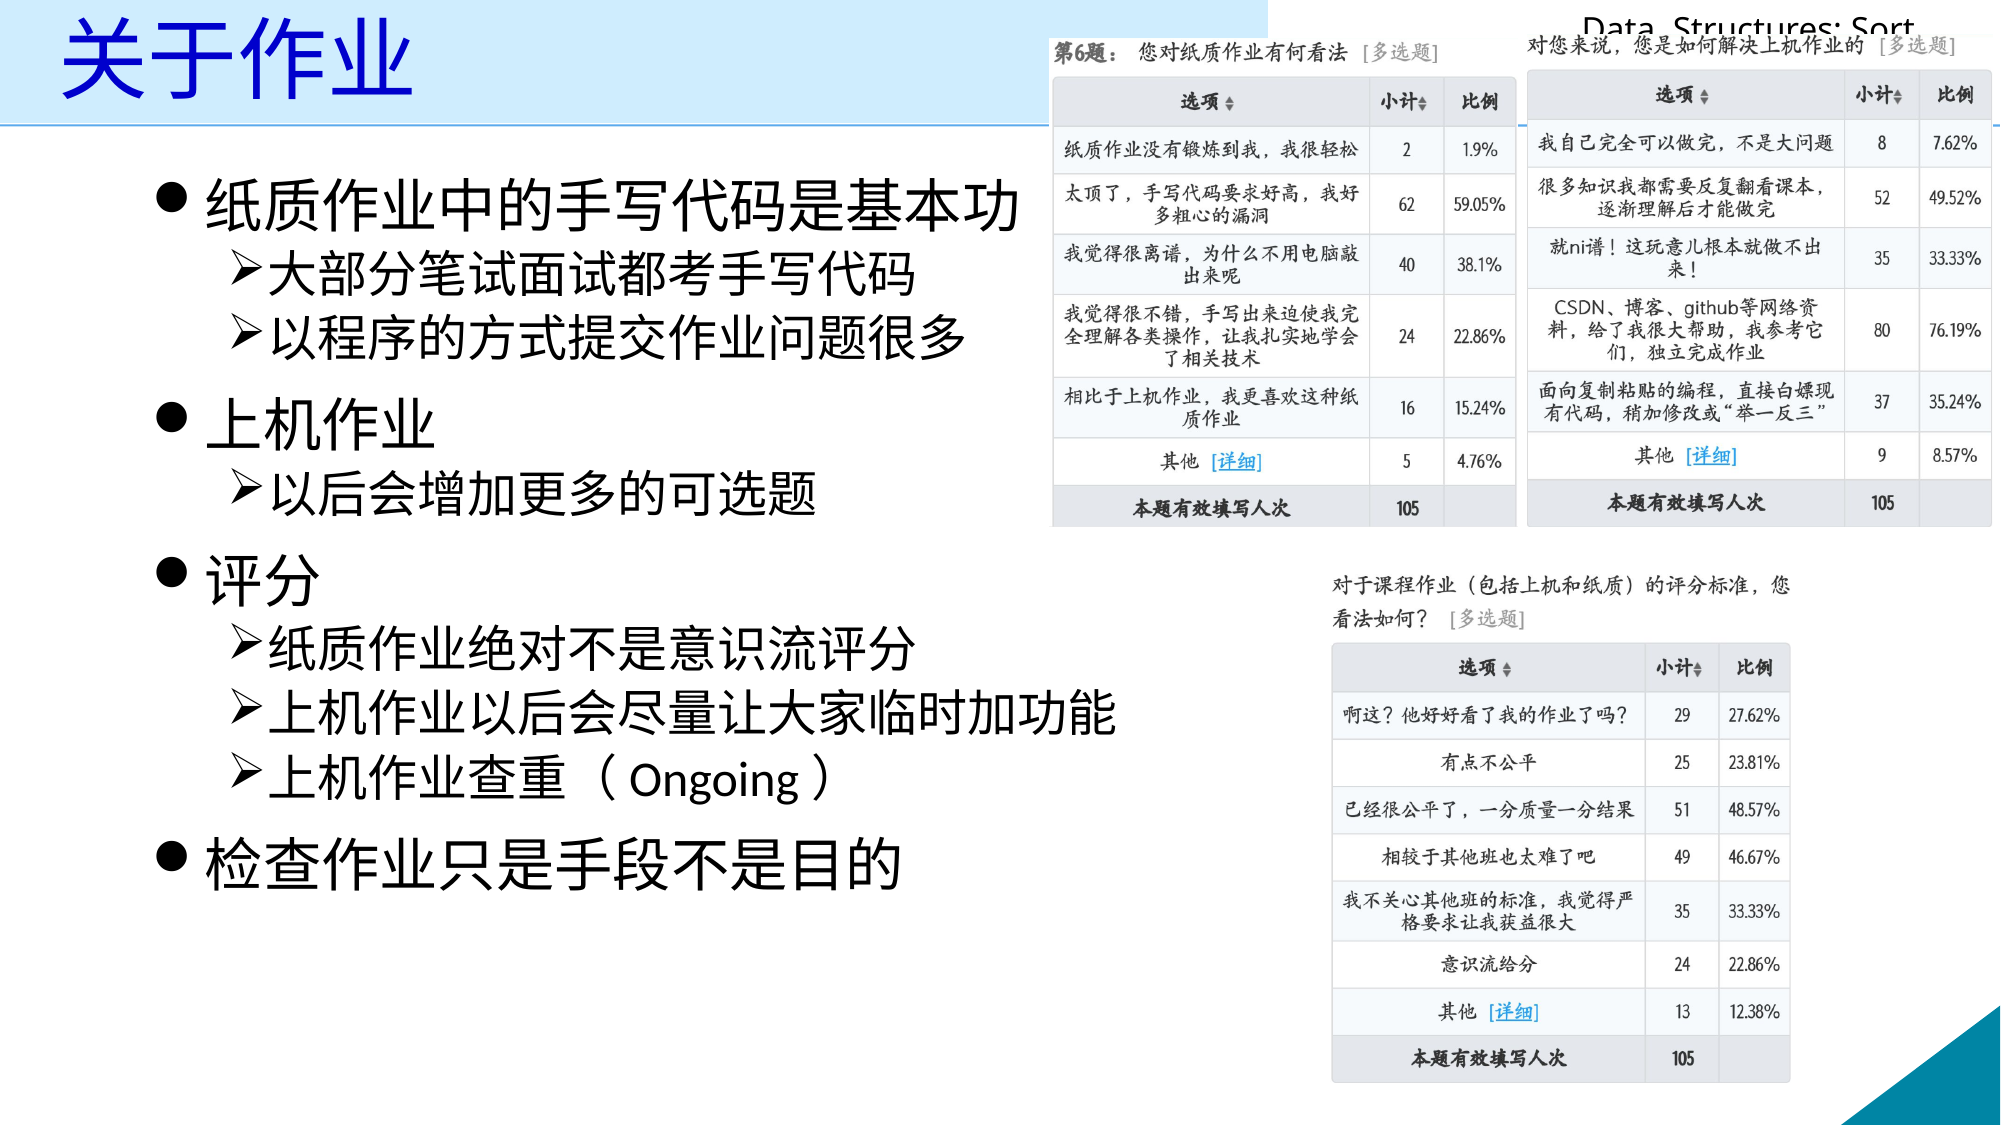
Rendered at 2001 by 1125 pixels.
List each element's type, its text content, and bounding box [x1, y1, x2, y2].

picture [1049, 37, 1518, 527]
picture [1527, 34, 1993, 528]
picture [1330, 574, 1791, 1083]
title 关于作业 [43, 7, 1769, 121]
list 纸质作业中的手写代码是基本功 大部分笔试面试都考手写代码 以程序的方式提交作业问题很多 上机作业 以后会增加更多的可选题 评分 纸质作业绝对不是意识流评分 上机作业以后会尽量让大家临时加功能 上机作业查重（Ongoing） 检查作业只是手段不是目的 [137, 161, 1863, 1014]
